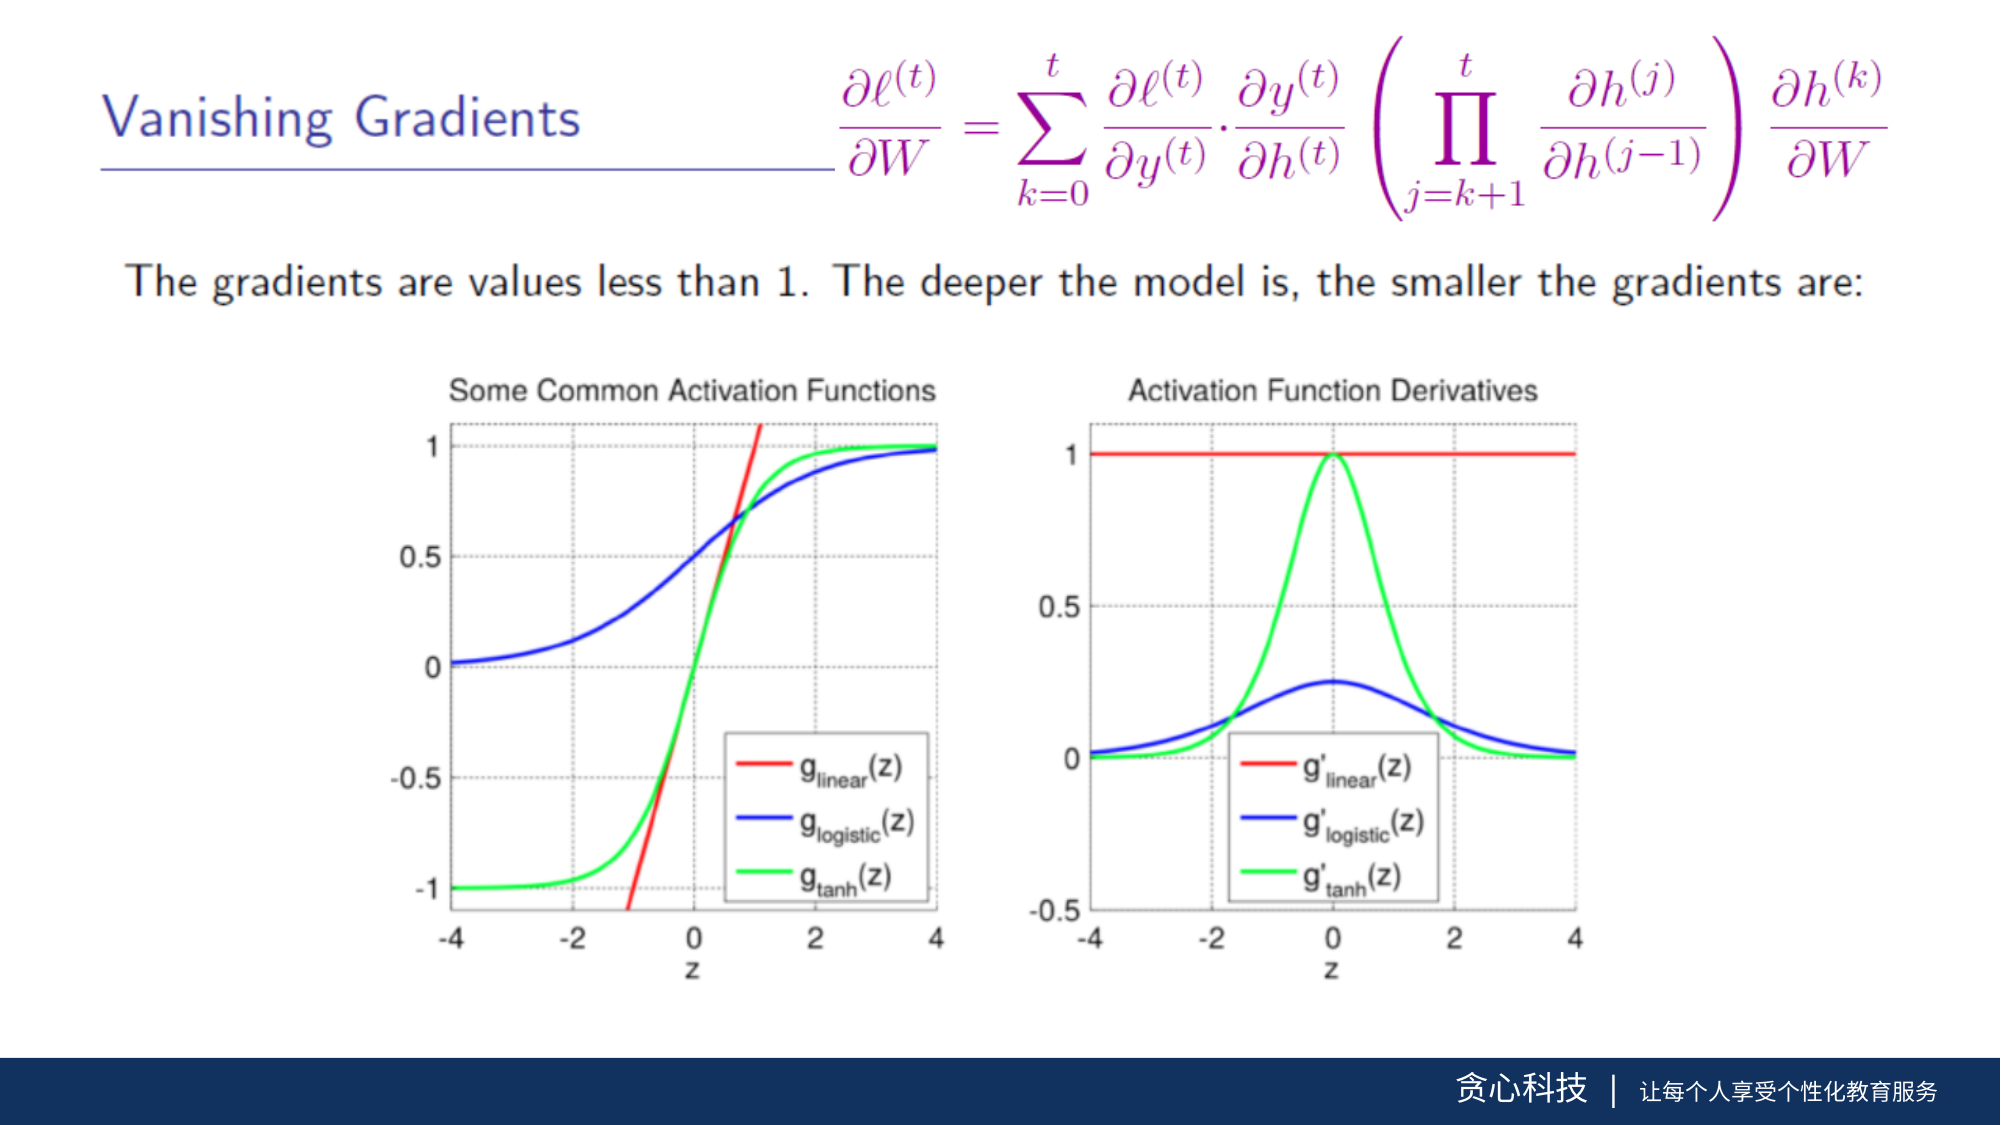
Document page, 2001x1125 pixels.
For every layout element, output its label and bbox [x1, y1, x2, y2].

picture [90, 19, 1910, 1001]
